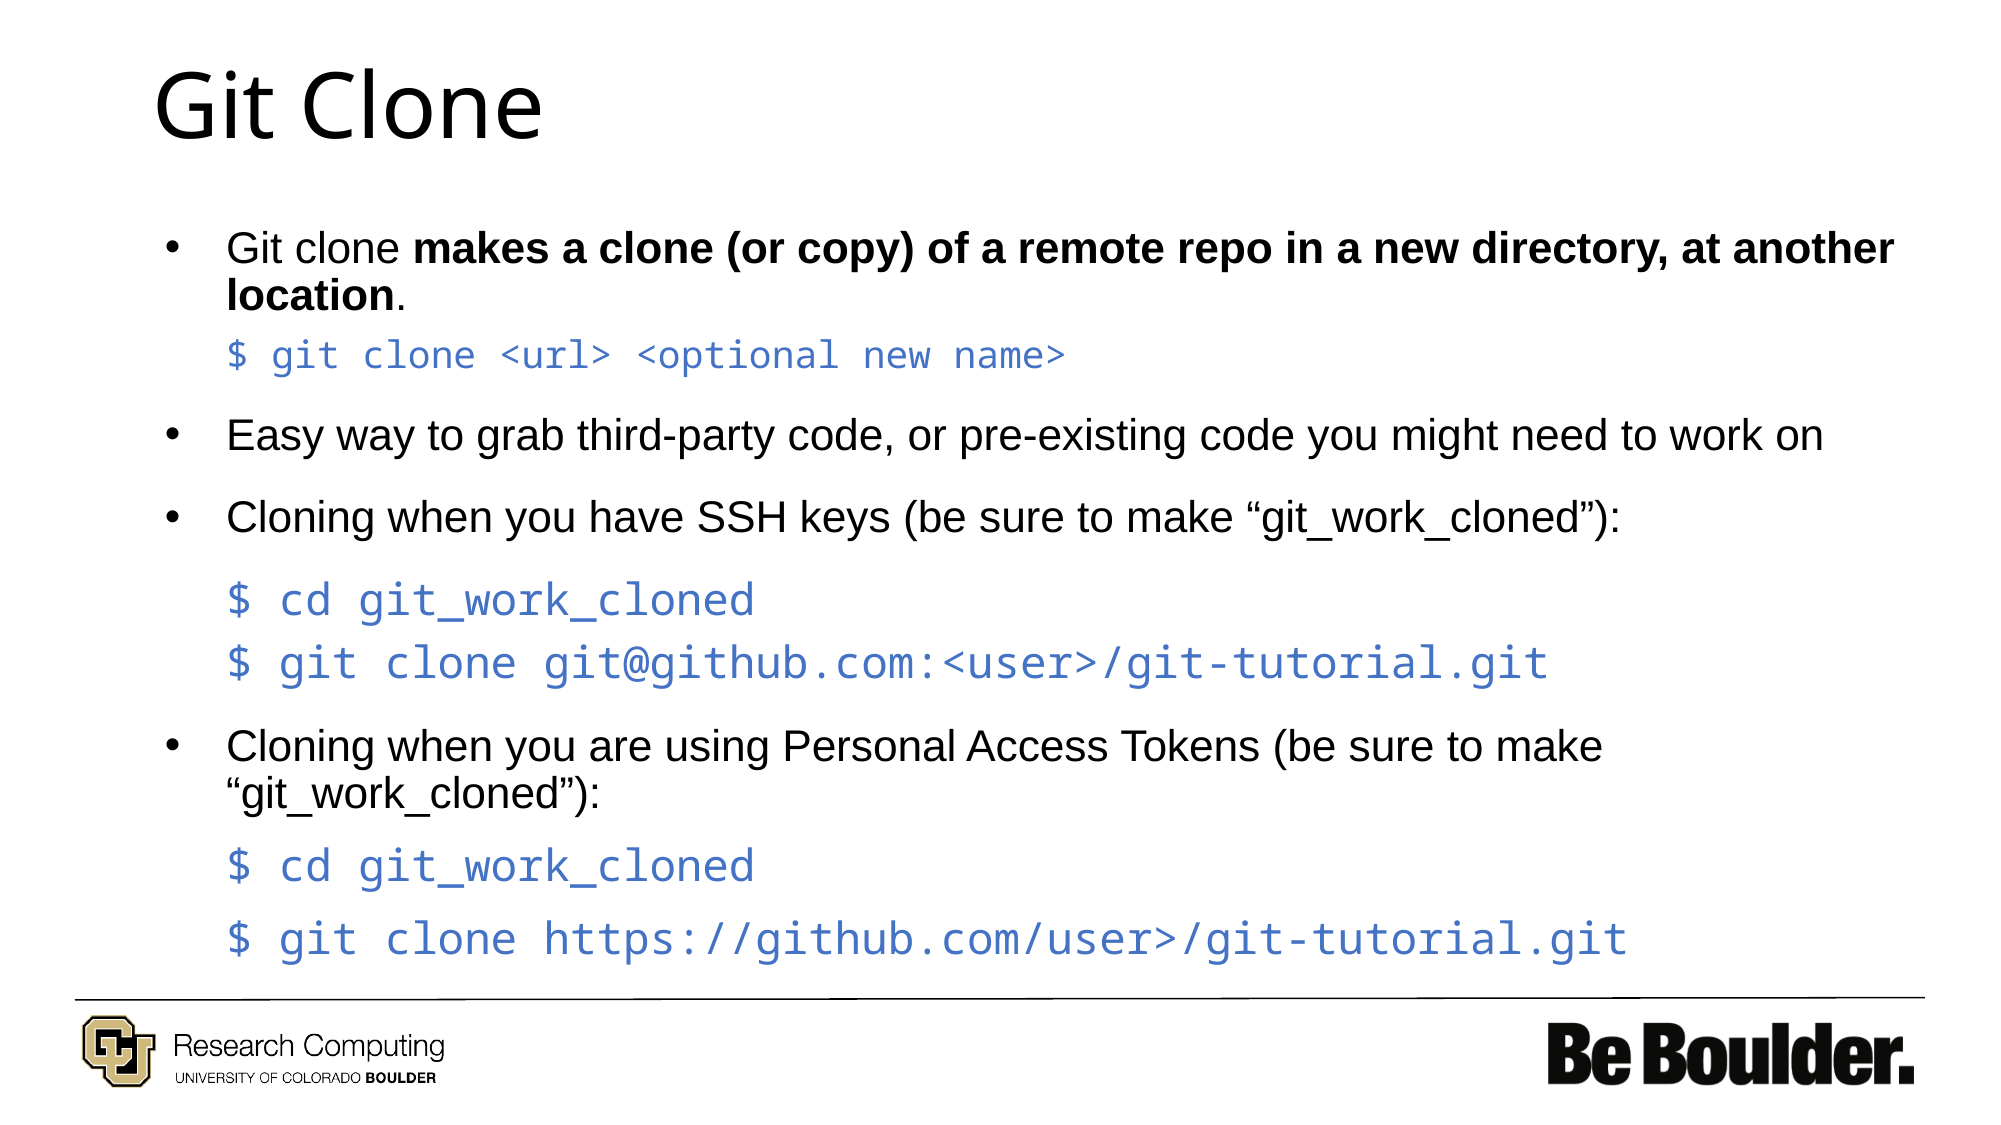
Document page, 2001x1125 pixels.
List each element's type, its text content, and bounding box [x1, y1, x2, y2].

title Git Clone [137, 0, 1863, 217]
picture [1524, 1037, 1938, 1088]
list Git clone makes a clone (or copy) of a remote repo in a new directory, at another location. $ git clone <url> <optional new name> Easy way to grab third-party code, or pre-existing code you might need to work on Cloning when you have SSH keys (be sure to make “git_work_cloned”): $ cd git_work_cloned $ git clone git@github.com:<user>/git-tutorial.git Cloning when you are using Personal Access Tokens (be sure to make “git_work_cloned”): $ cd git_work_cloned $ git clone https://github.com/user>/git-tutorial.git [137, 217, 1942, 1037]
picture [81, 1015, 444, 1088]
